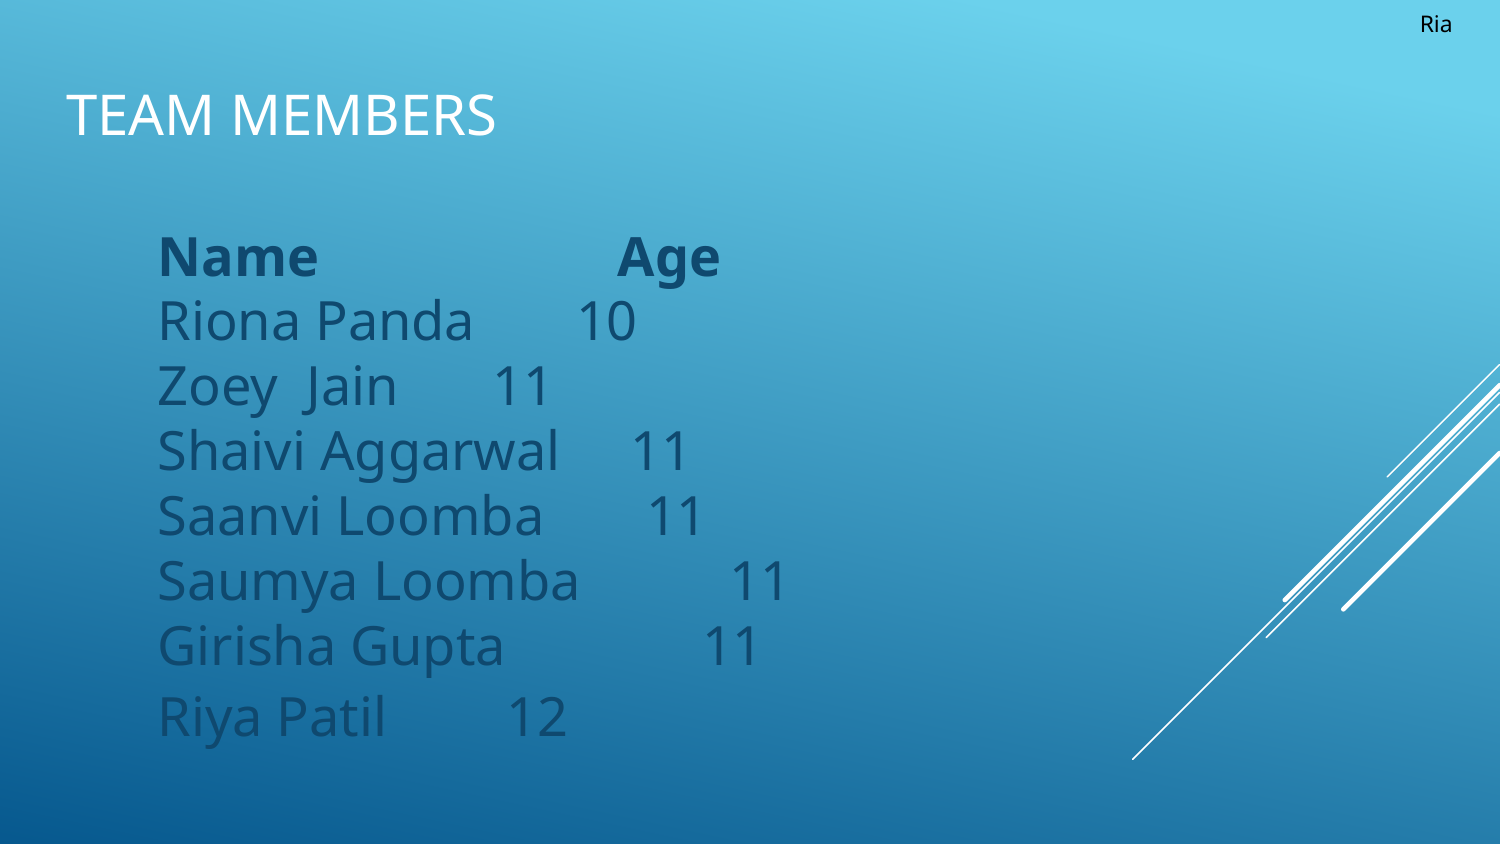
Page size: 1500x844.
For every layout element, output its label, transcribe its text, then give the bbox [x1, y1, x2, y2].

title Team Members [51, 64, 1449, 167]
list Name Age Riona Panda 10 Zoey Jain 11 Shaivi Aggarwal 11 Saanvi Loomba 11 Saumya Loomba 11 Girisha Gupta 11 Riya Patil 12 [142, 206, 1449, 768]
text_box Ria [1404, 2, 1500, 45]
